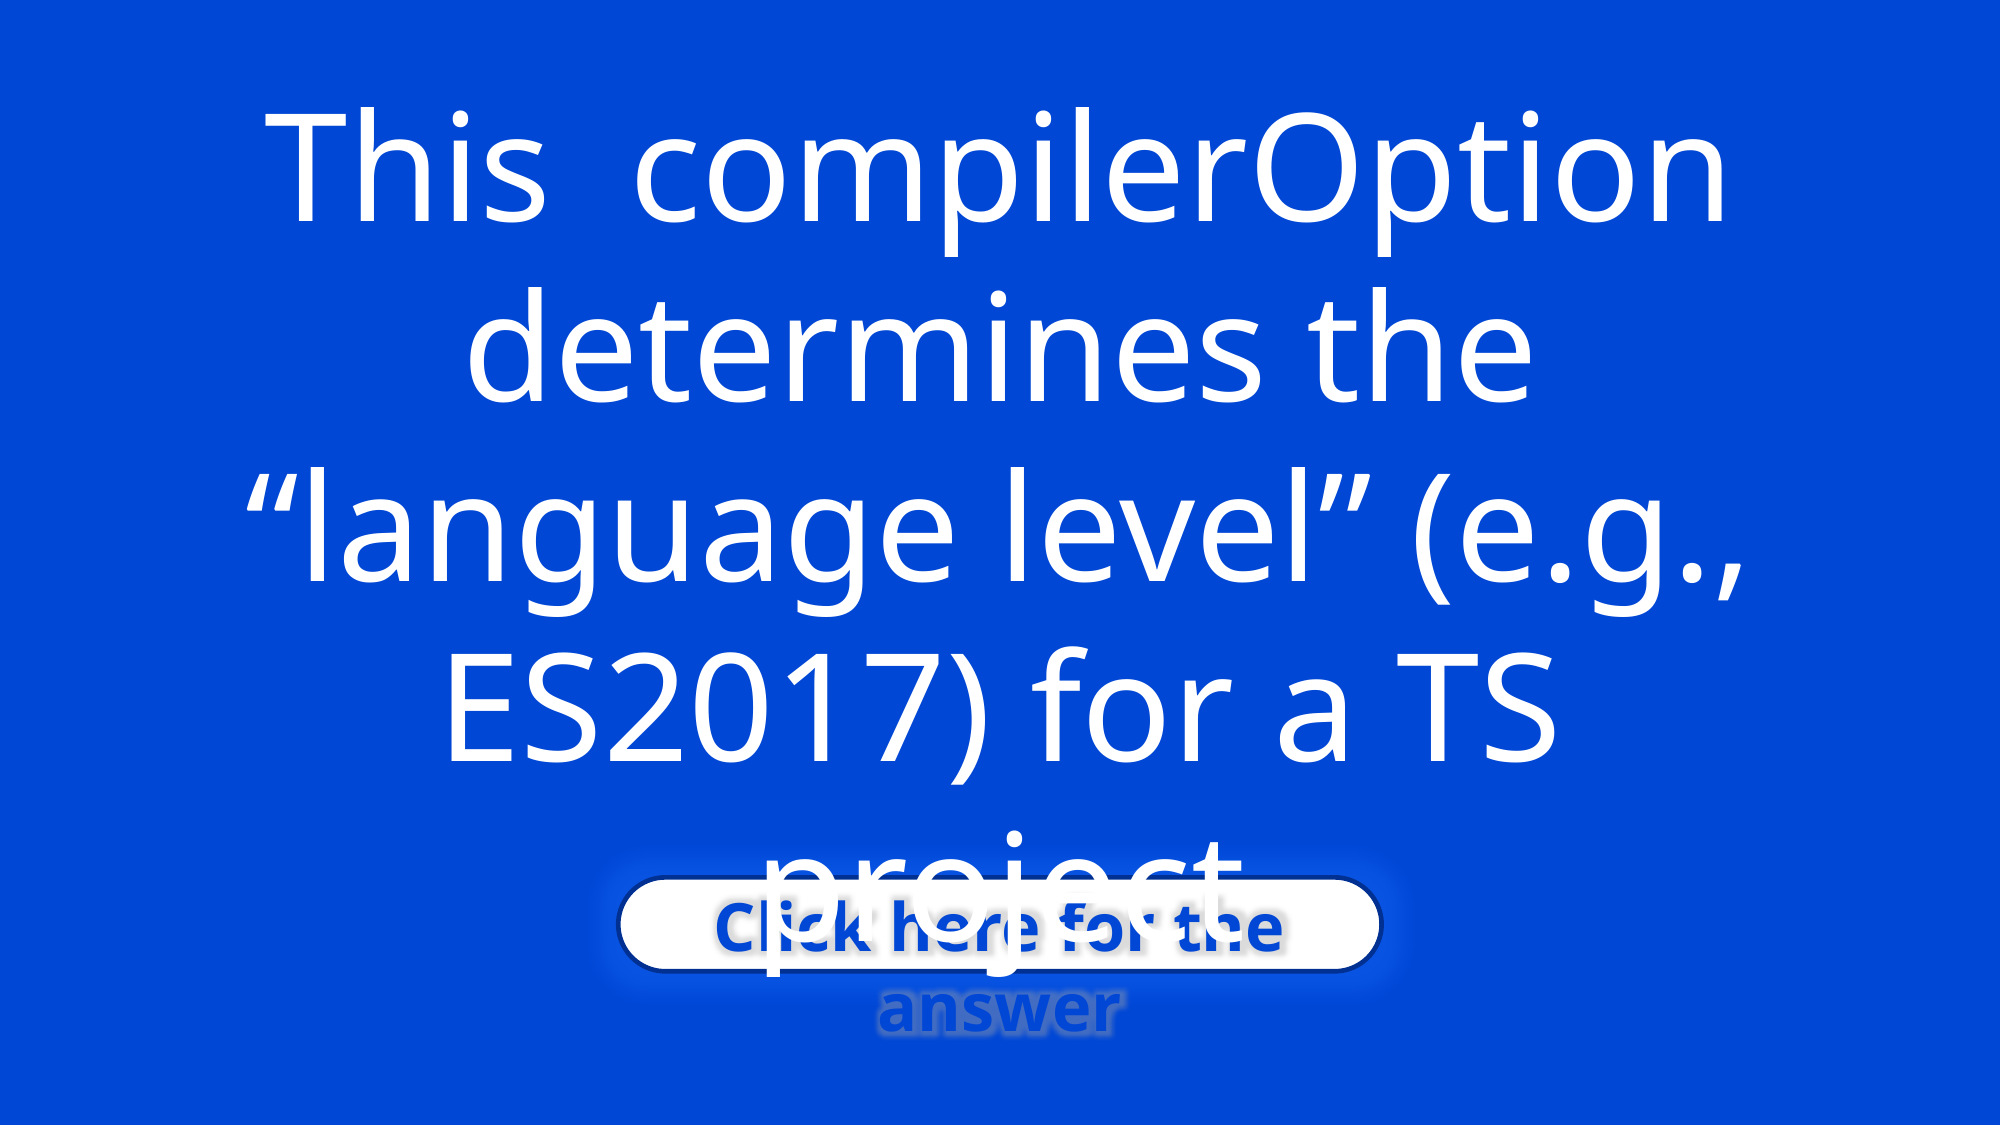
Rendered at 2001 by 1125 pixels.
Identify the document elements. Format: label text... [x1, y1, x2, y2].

text_box Click here for the answer [637, 979, 1363, 1052]
text_box This compilerOption determines the “language level” (e.g., ES2017) for a TS project [218, 63, 1782, 979]
